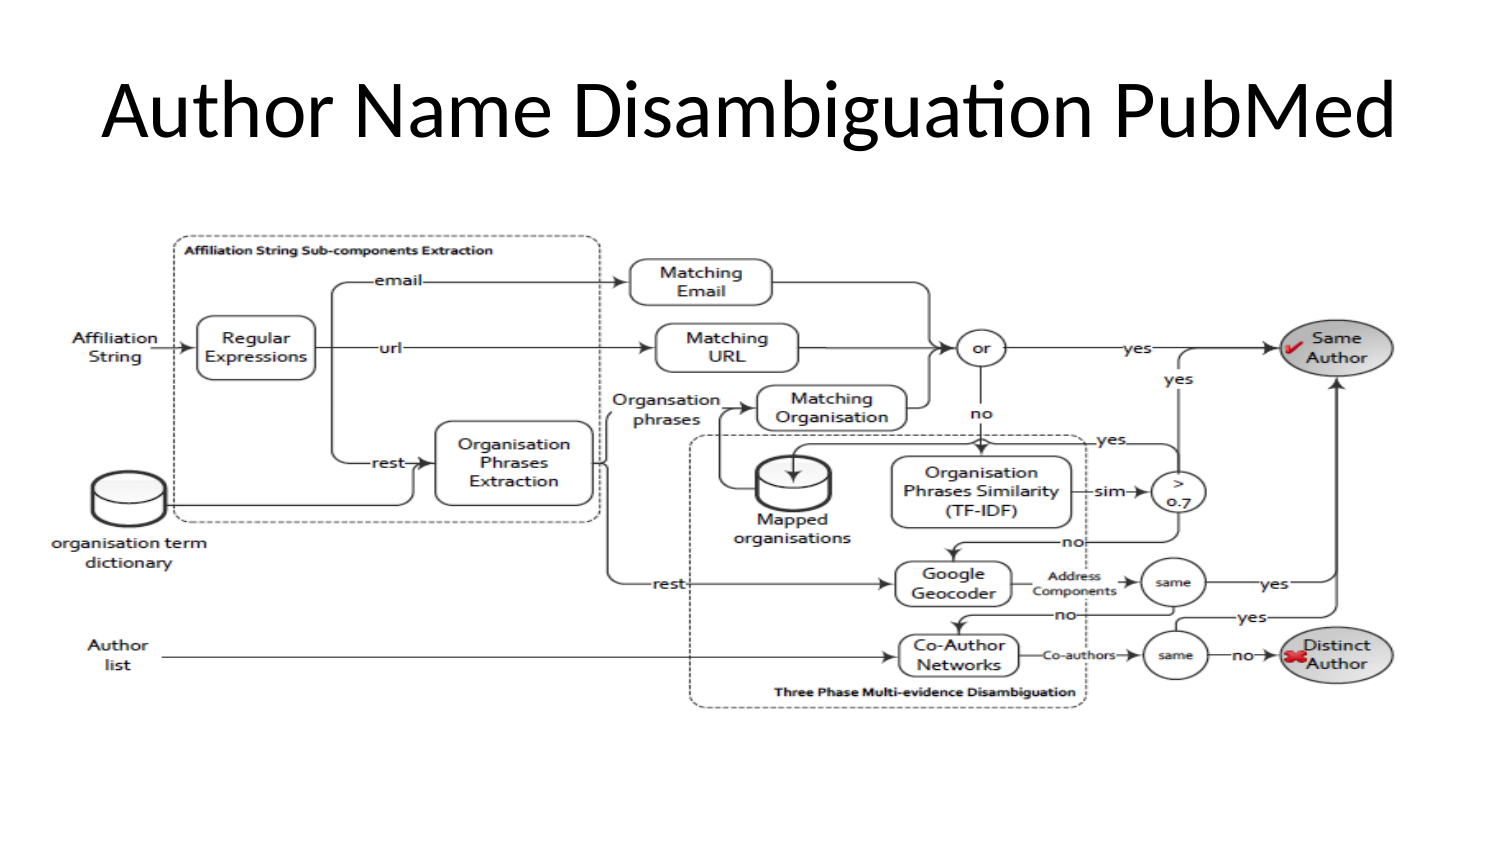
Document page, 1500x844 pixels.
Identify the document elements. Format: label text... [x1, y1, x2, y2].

title Author Name Disambiguation PubMed [75, 33, 1425, 175]
picture [24, 199, 1483, 732]
